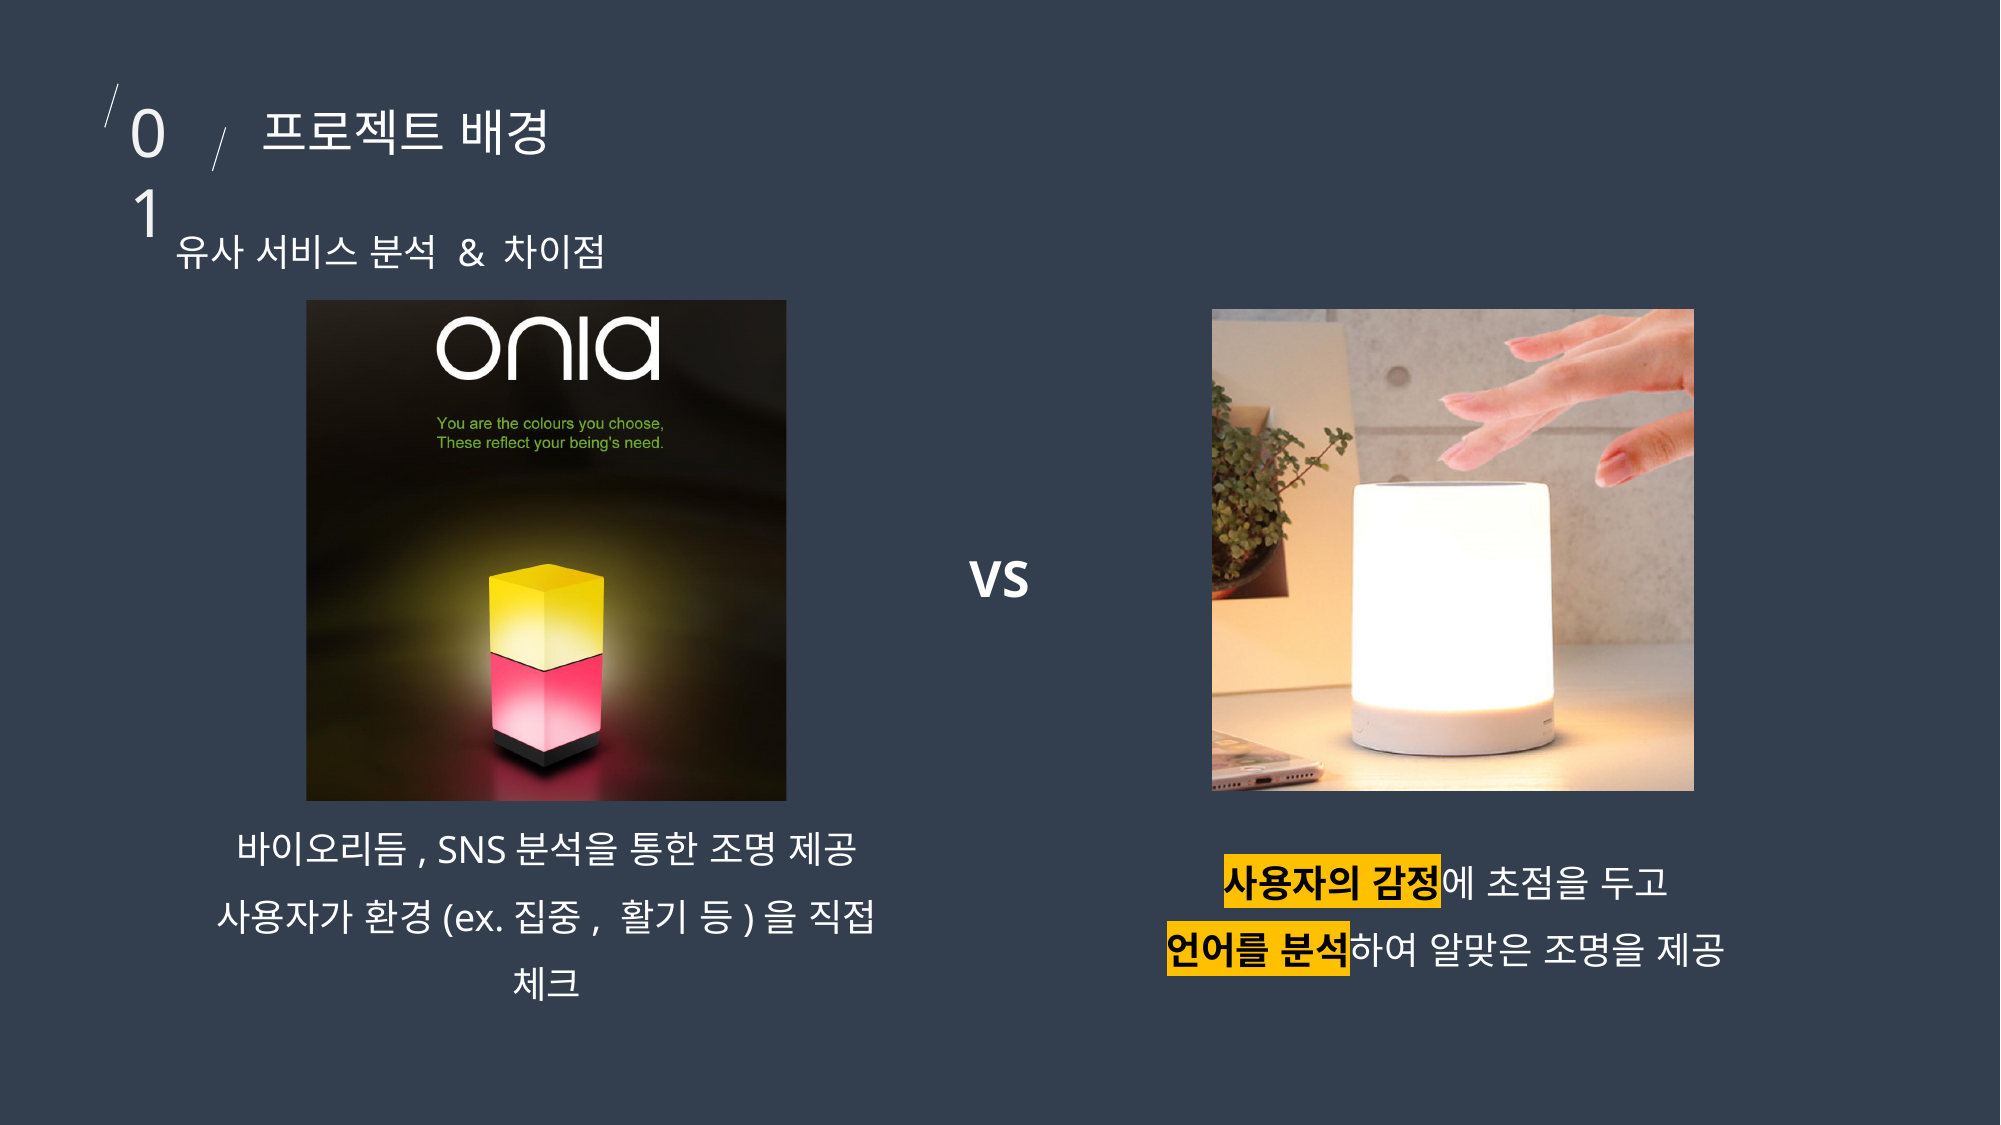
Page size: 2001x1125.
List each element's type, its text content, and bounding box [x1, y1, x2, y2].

text_box 프로젝트 배경 [245, 83, 1320, 181]
text_box VS [940, 501, 1060, 624]
text_box 유사 서비스 분석 & 차이점 [104, 179, 680, 301]
text_box 바이오리듬, SNS분석을 통한 조명 제공 사용자가 환경(ex.집중, 활기 등)을 직접 체크 [164, 843, 929, 966]
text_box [104, 83, 226, 180]
text_box 사용자의 감정에 초점을 두고 언어를 분석하여 알맞은 조명을 제공 [1070, 843, 1822, 966]
picture [1212, 309, 1694, 791]
picture [306, 300, 787, 801]
